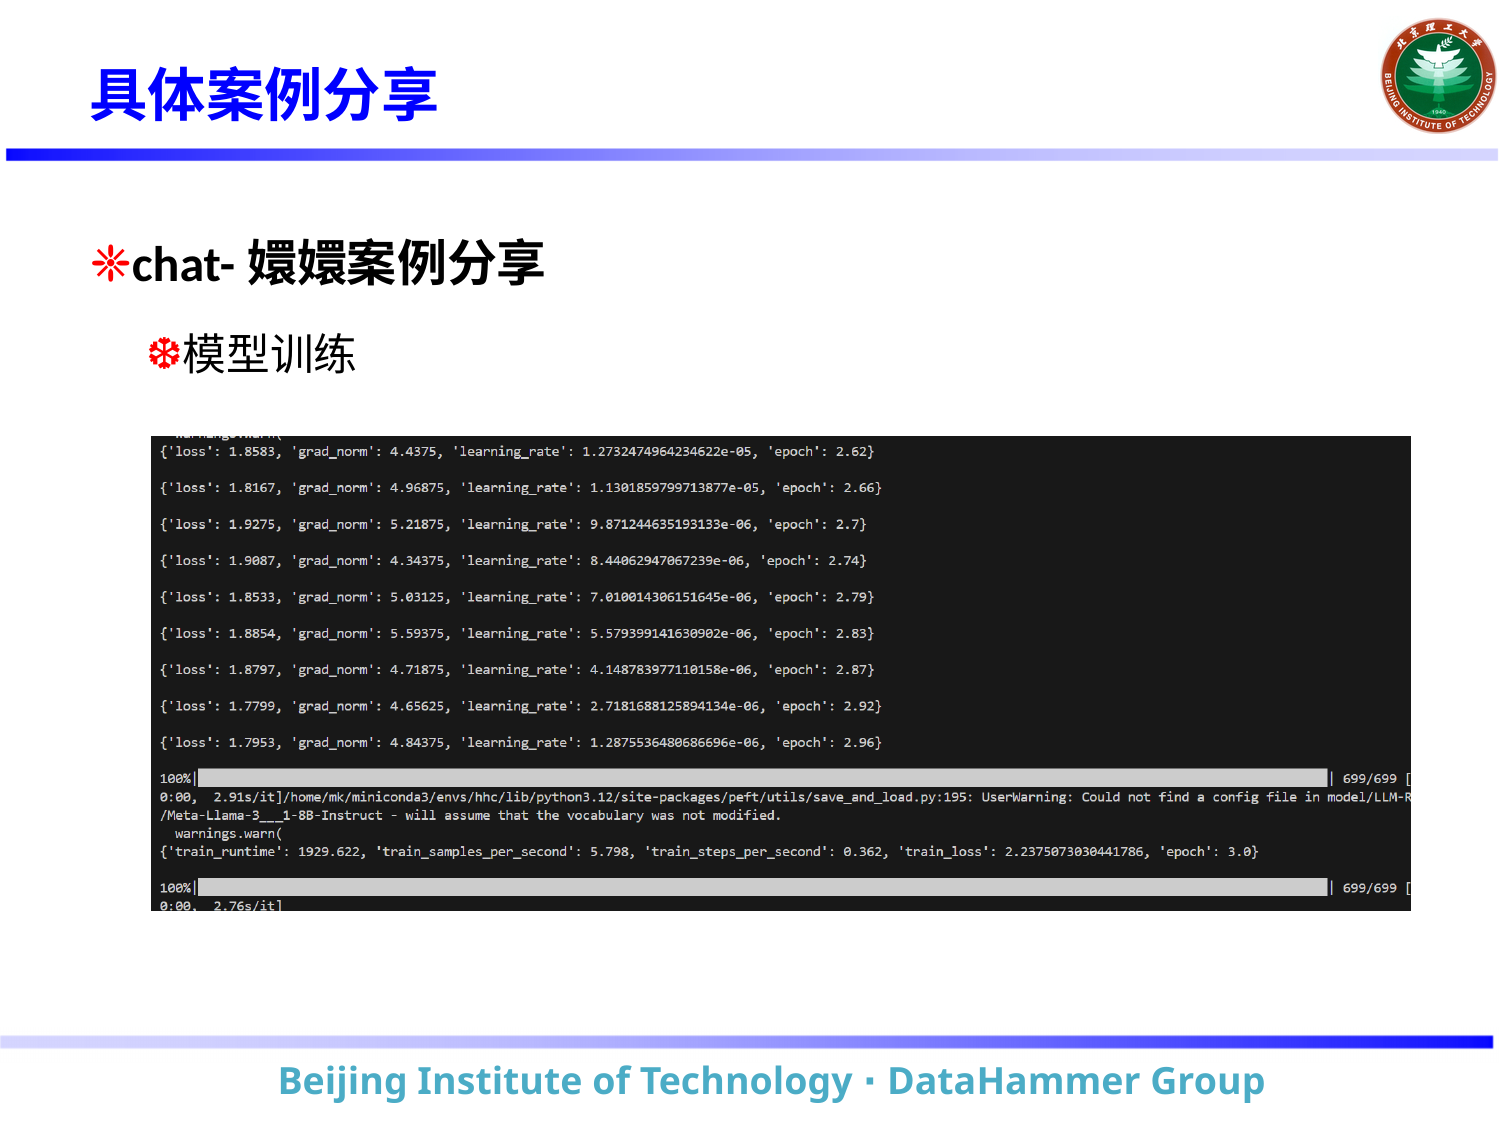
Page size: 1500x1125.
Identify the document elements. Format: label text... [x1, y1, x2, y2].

list chat-嬛嬛案例分享 模型训练 [74, 194, 1426, 767]
picture [0, 1028, 1498, 1063]
picture [150, 436, 1411, 911]
title 具体案例分享 [74, 34, 1378, 152]
picture [0, 16, 1500, 169]
